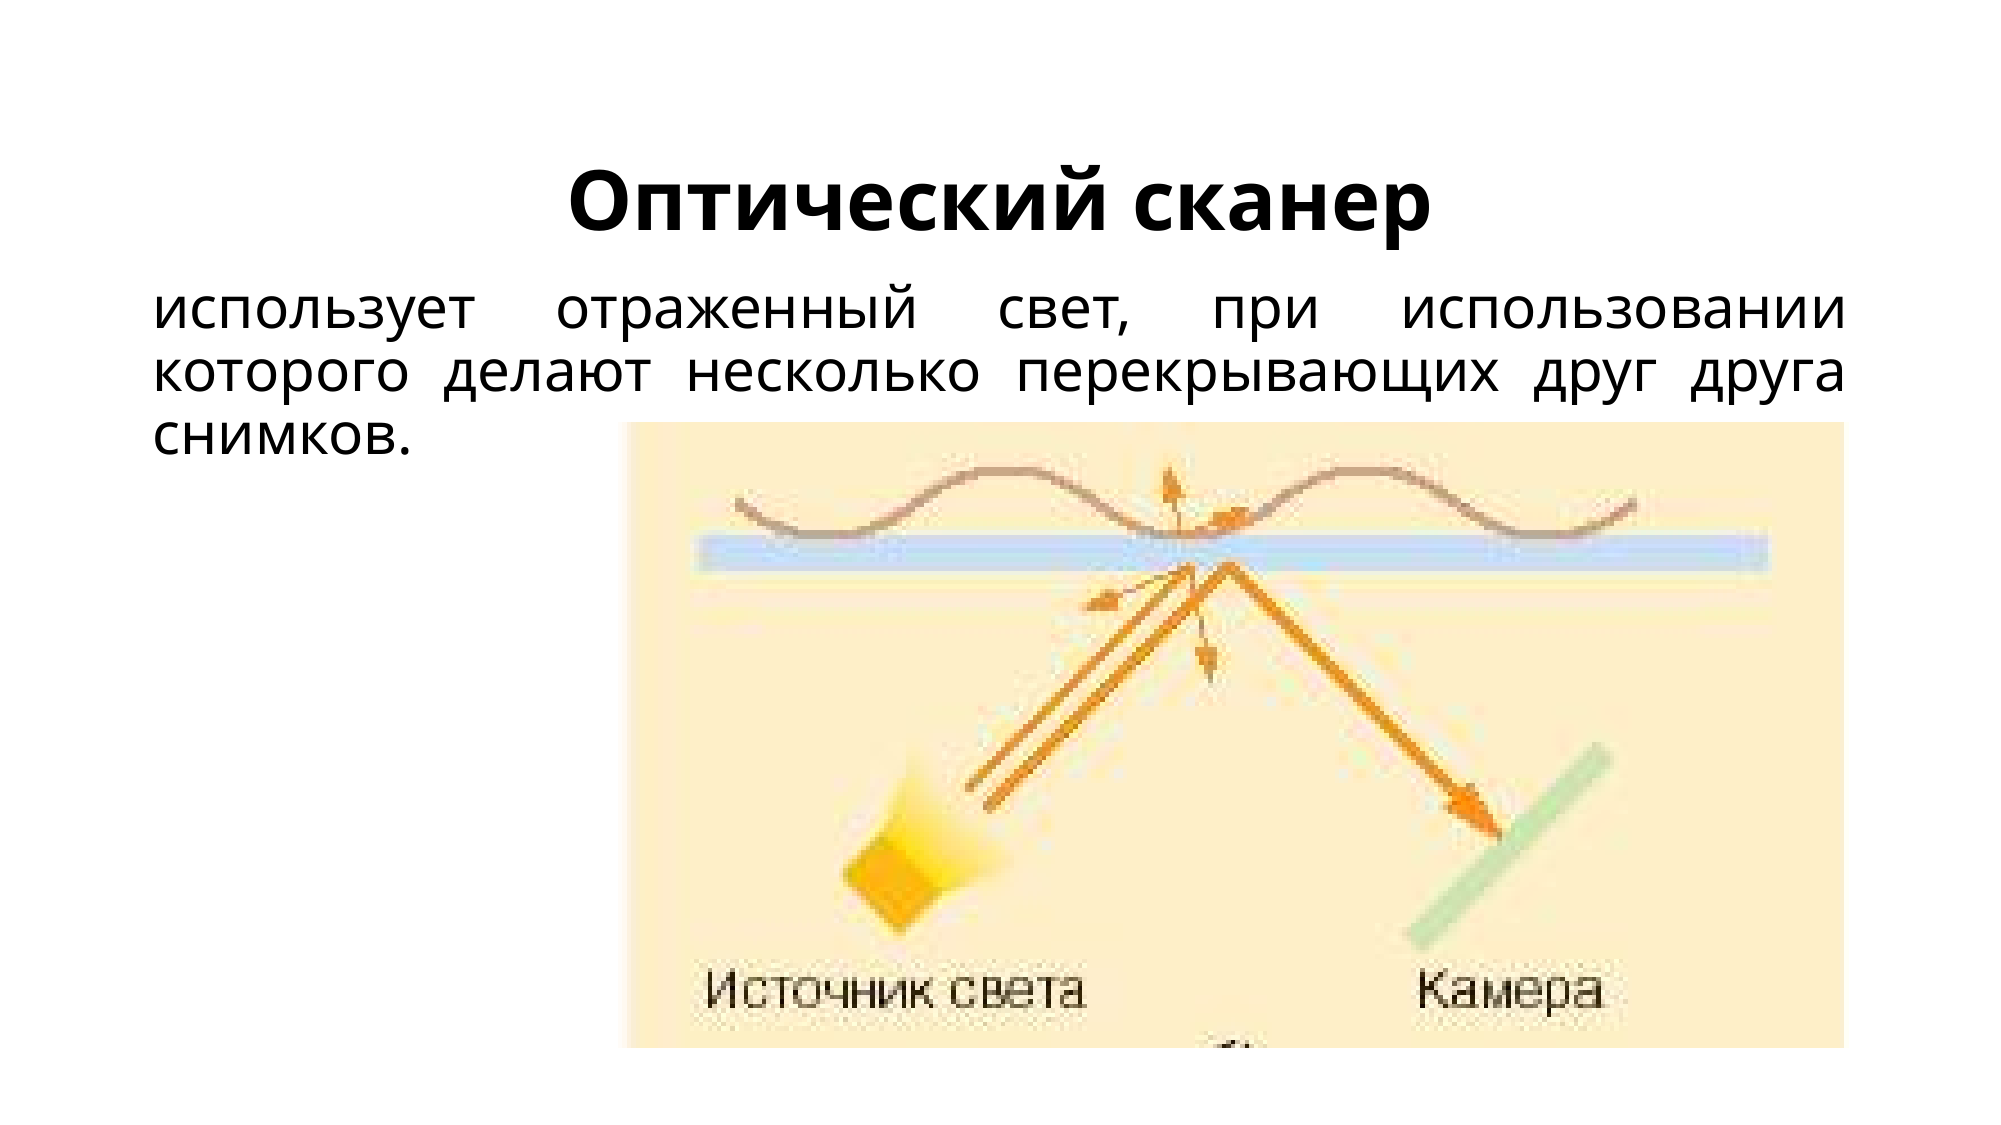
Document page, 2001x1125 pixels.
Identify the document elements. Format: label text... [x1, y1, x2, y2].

list использует отраженный свет, при использовании которого делают несколько перекрывающих друг друга снимков. [137, 270, 1863, 665]
title Оптический сканер [137, 115, 1863, 270]
picture [618, 422, 1863, 1048]
